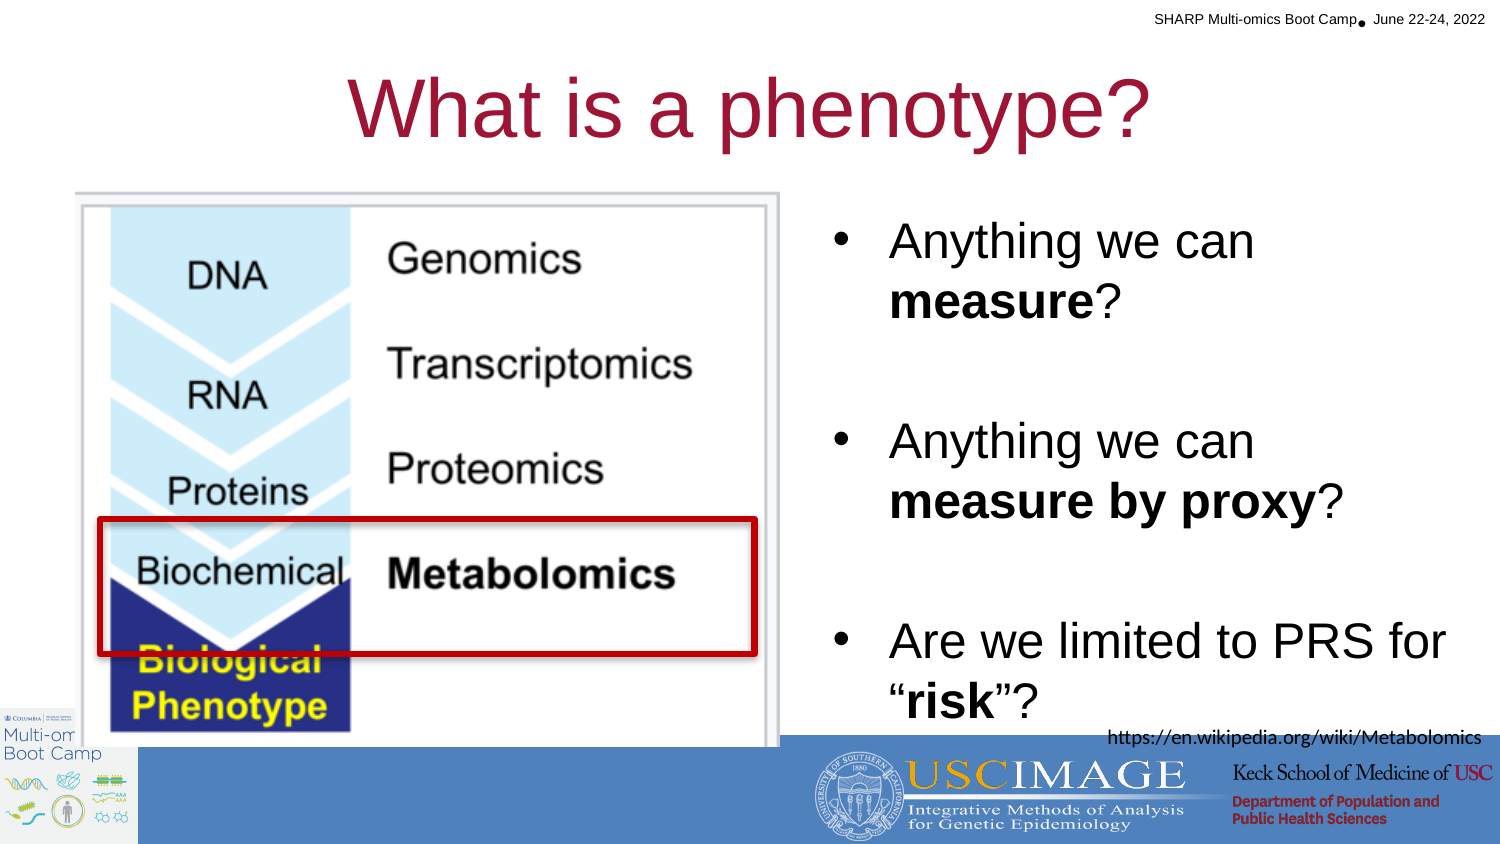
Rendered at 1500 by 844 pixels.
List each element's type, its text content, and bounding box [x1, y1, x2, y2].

picture [799, 738, 1500, 844]
picture [0, 189, 781, 844]
list Anything we can measure? Anything we can measure by proxy? Are we limited to PRS for “risk”? [817, 200, 1484, 737]
text_box https://en.wikipedia.org/wiki/Metabolomics [1036, 716, 1500, 756]
title What is a phenotype? [75, 33, 1425, 175]
